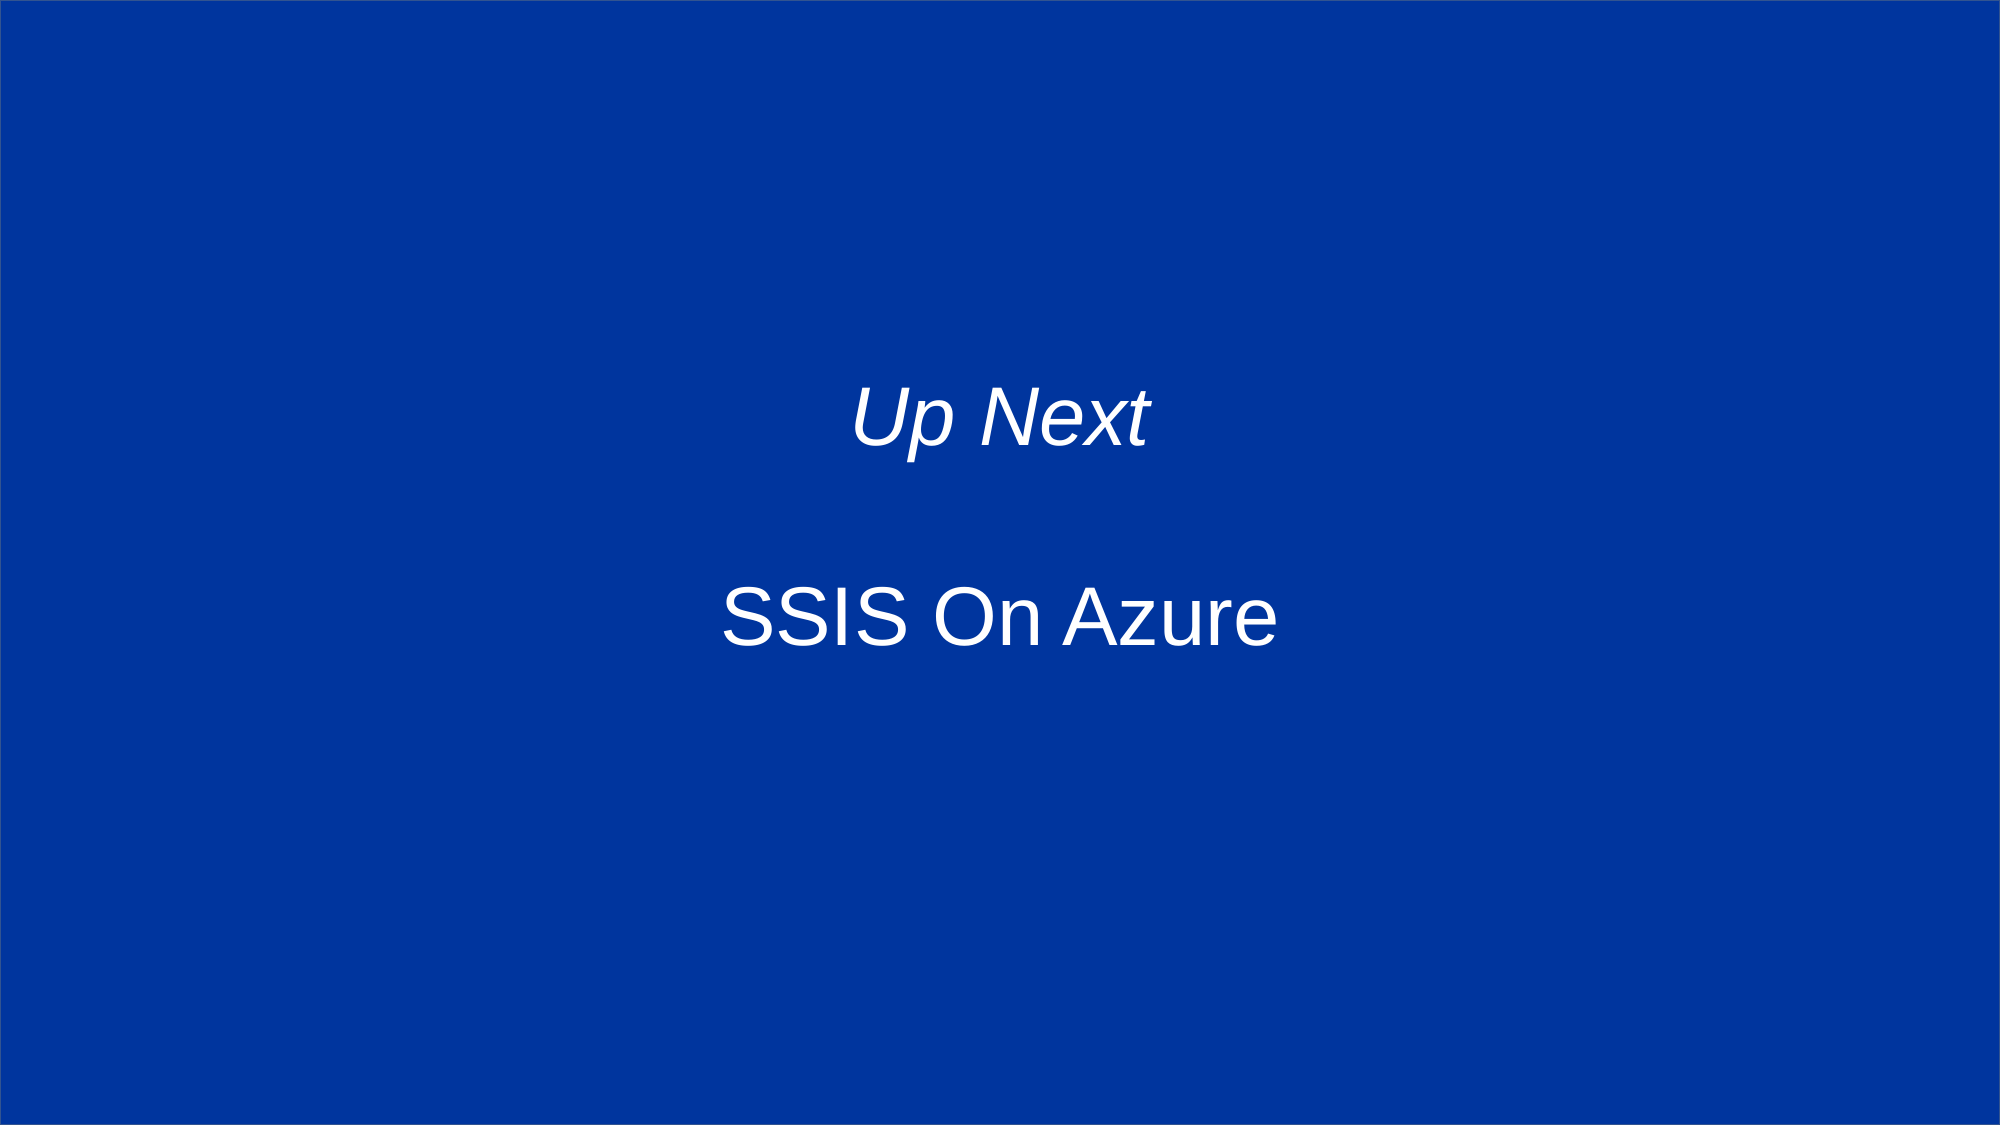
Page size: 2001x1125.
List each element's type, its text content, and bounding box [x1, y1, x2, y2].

text_box Up Next SSIS On Azure [0, 0, 2000, 1125]
